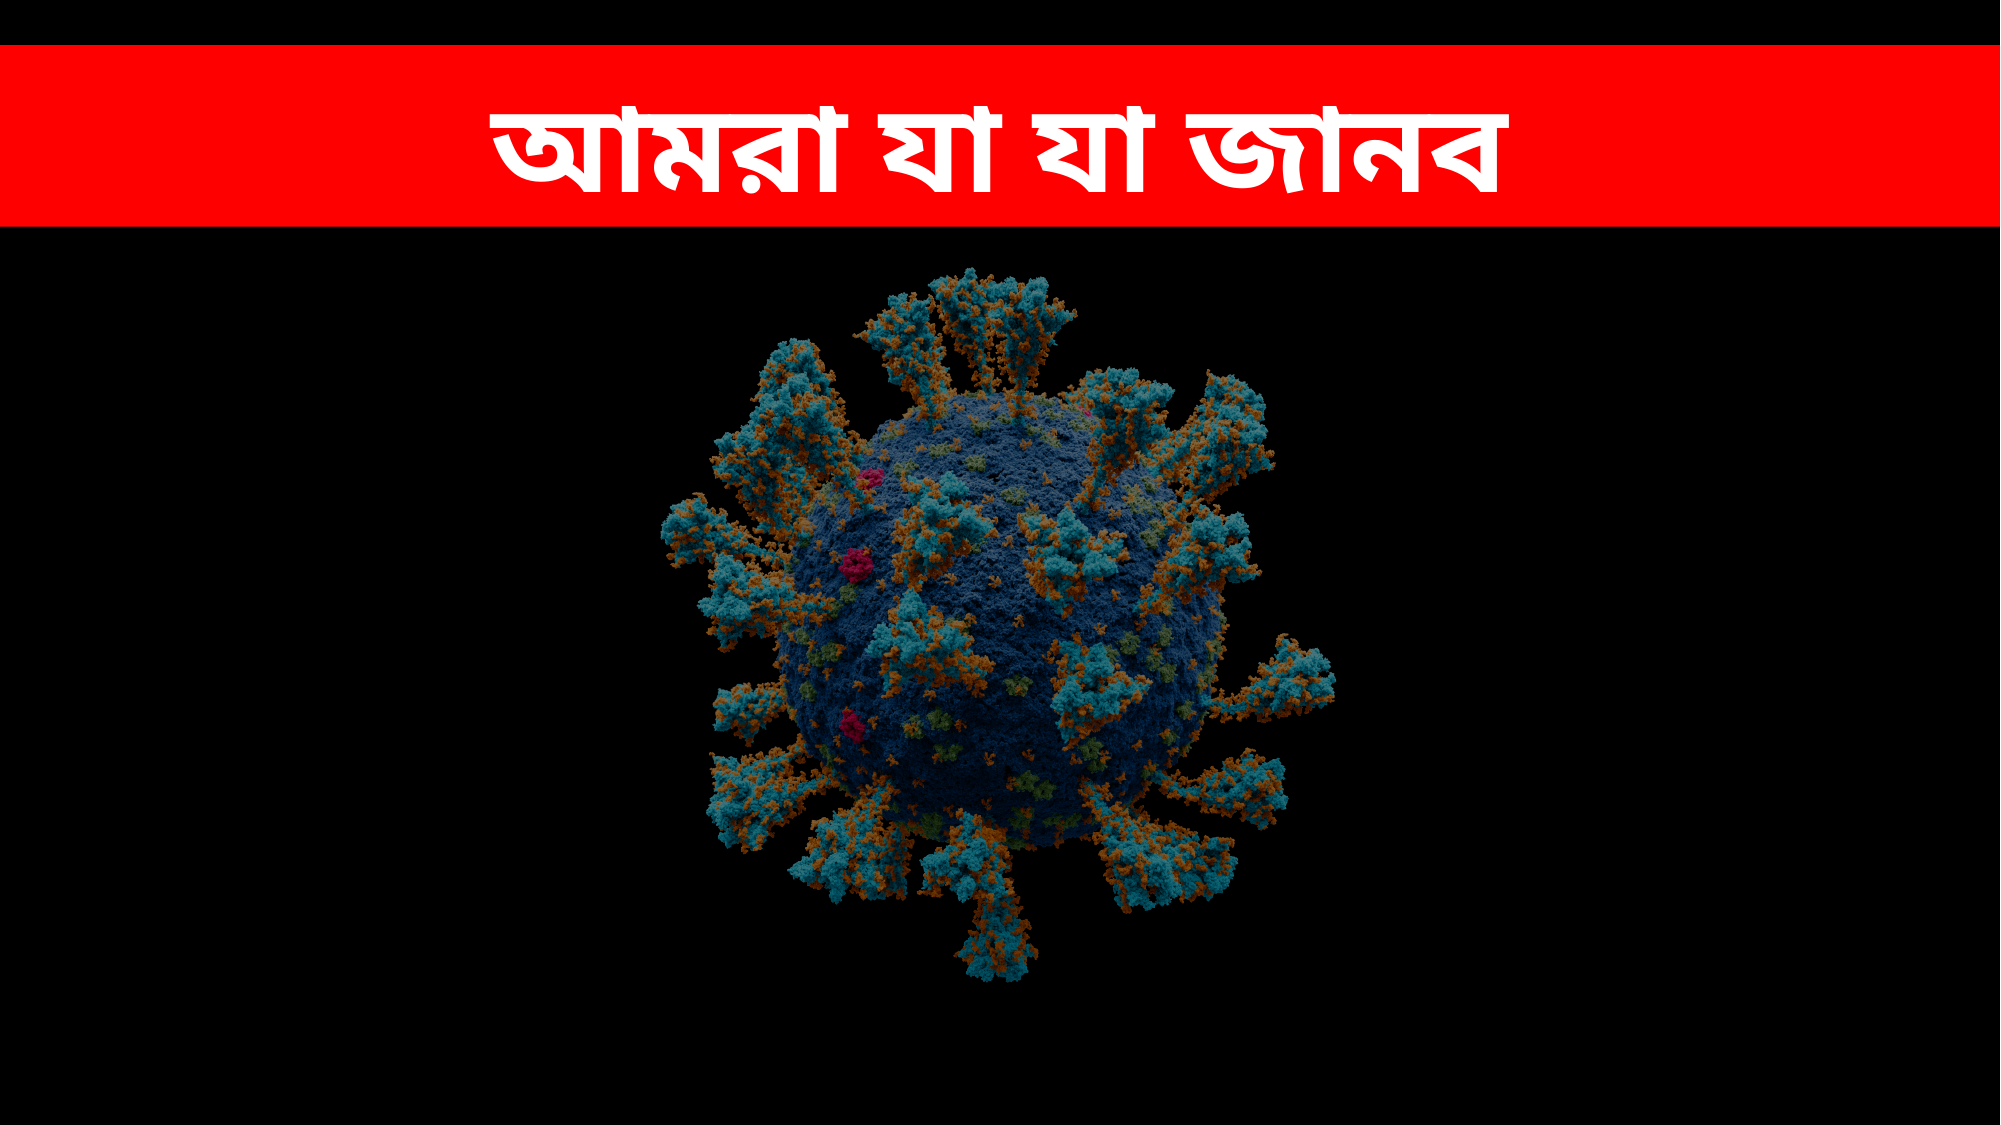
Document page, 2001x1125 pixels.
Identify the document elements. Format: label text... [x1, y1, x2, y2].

picture [627, 241, 1373, 987]
text_box আমরা যা যা জানব [477, 60, 1523, 225]
text_box [0, 44, 2000, 228]
